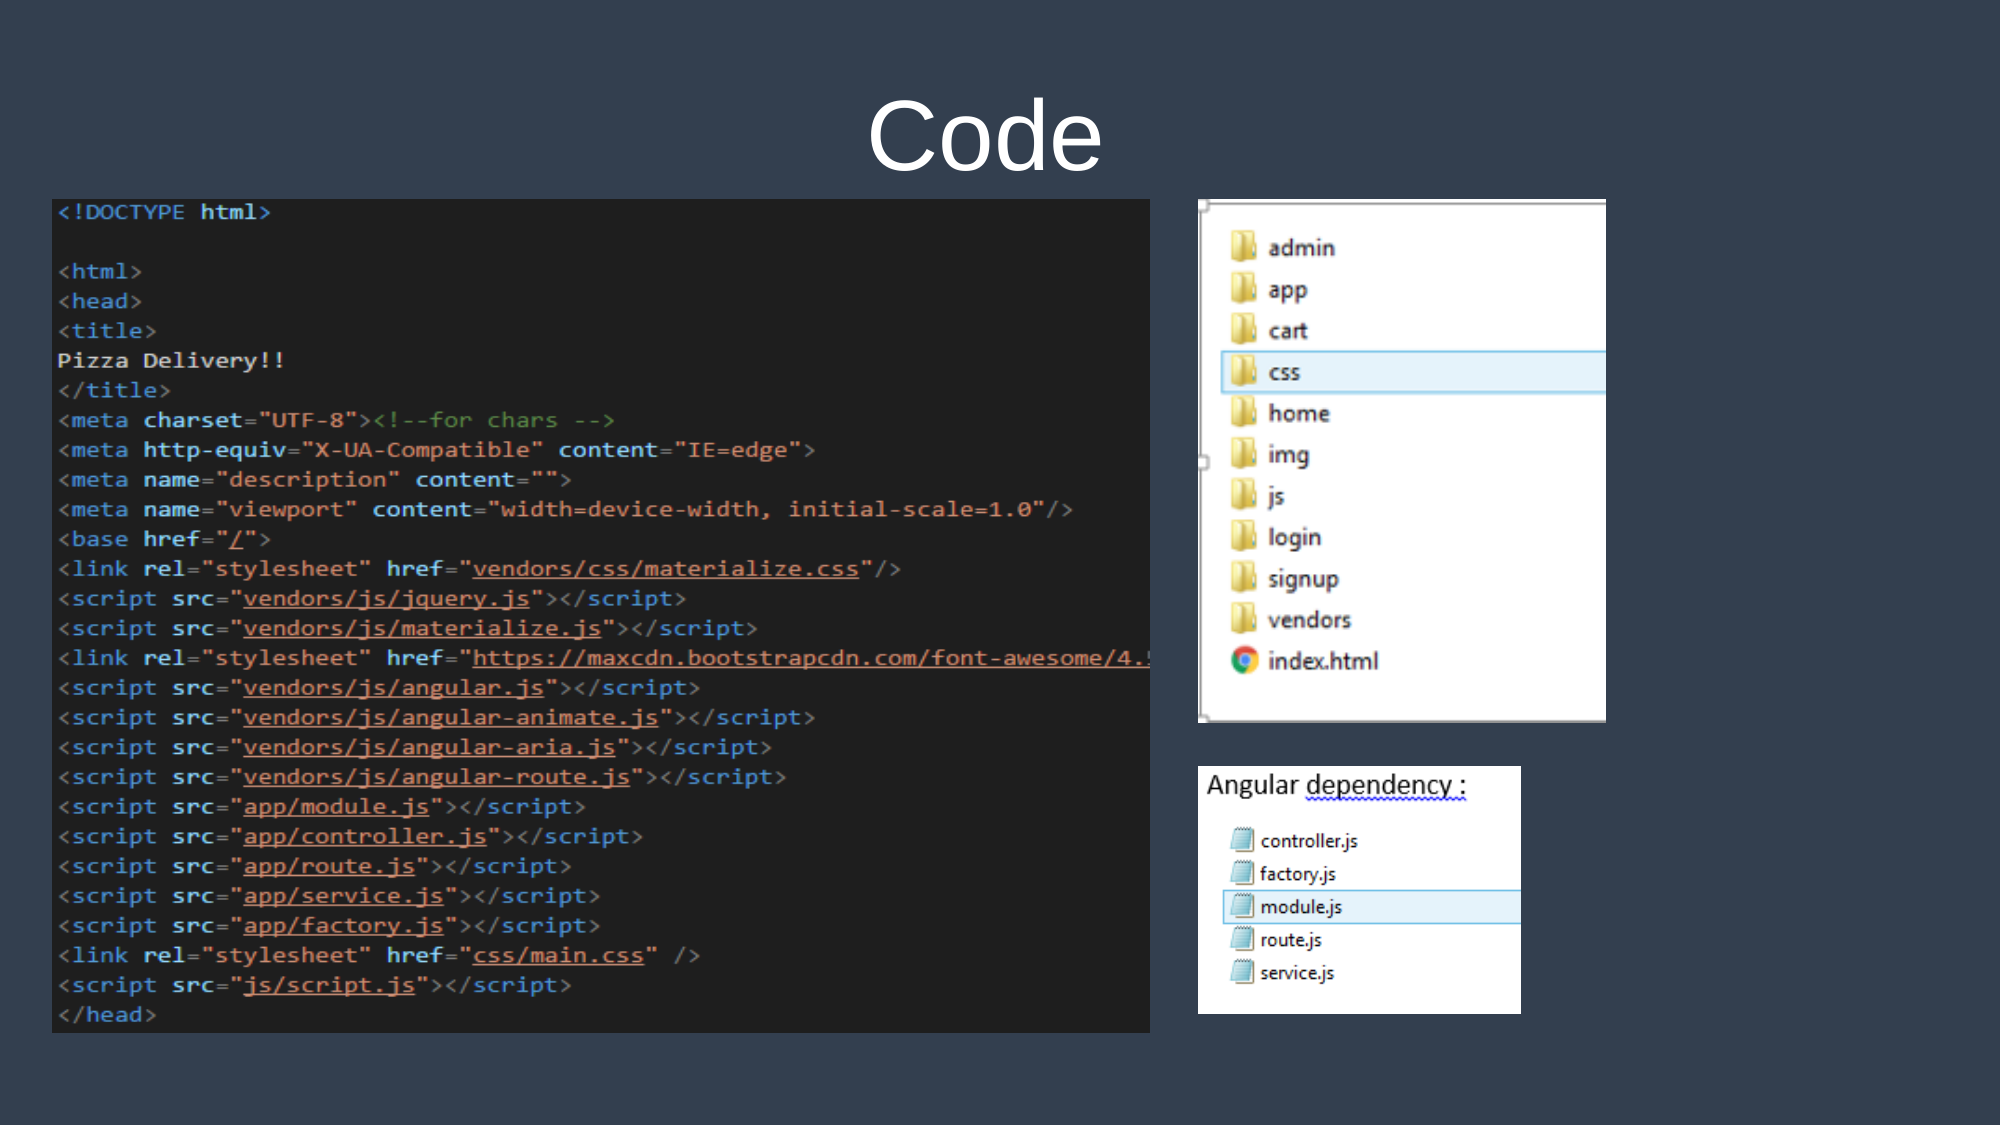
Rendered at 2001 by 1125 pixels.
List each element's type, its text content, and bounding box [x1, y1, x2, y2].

text_box Code [851, 63, 1149, 198]
picture [52, 199, 1151, 1033]
picture [1198, 766, 1521, 1014]
picture [1198, 199, 1606, 723]
